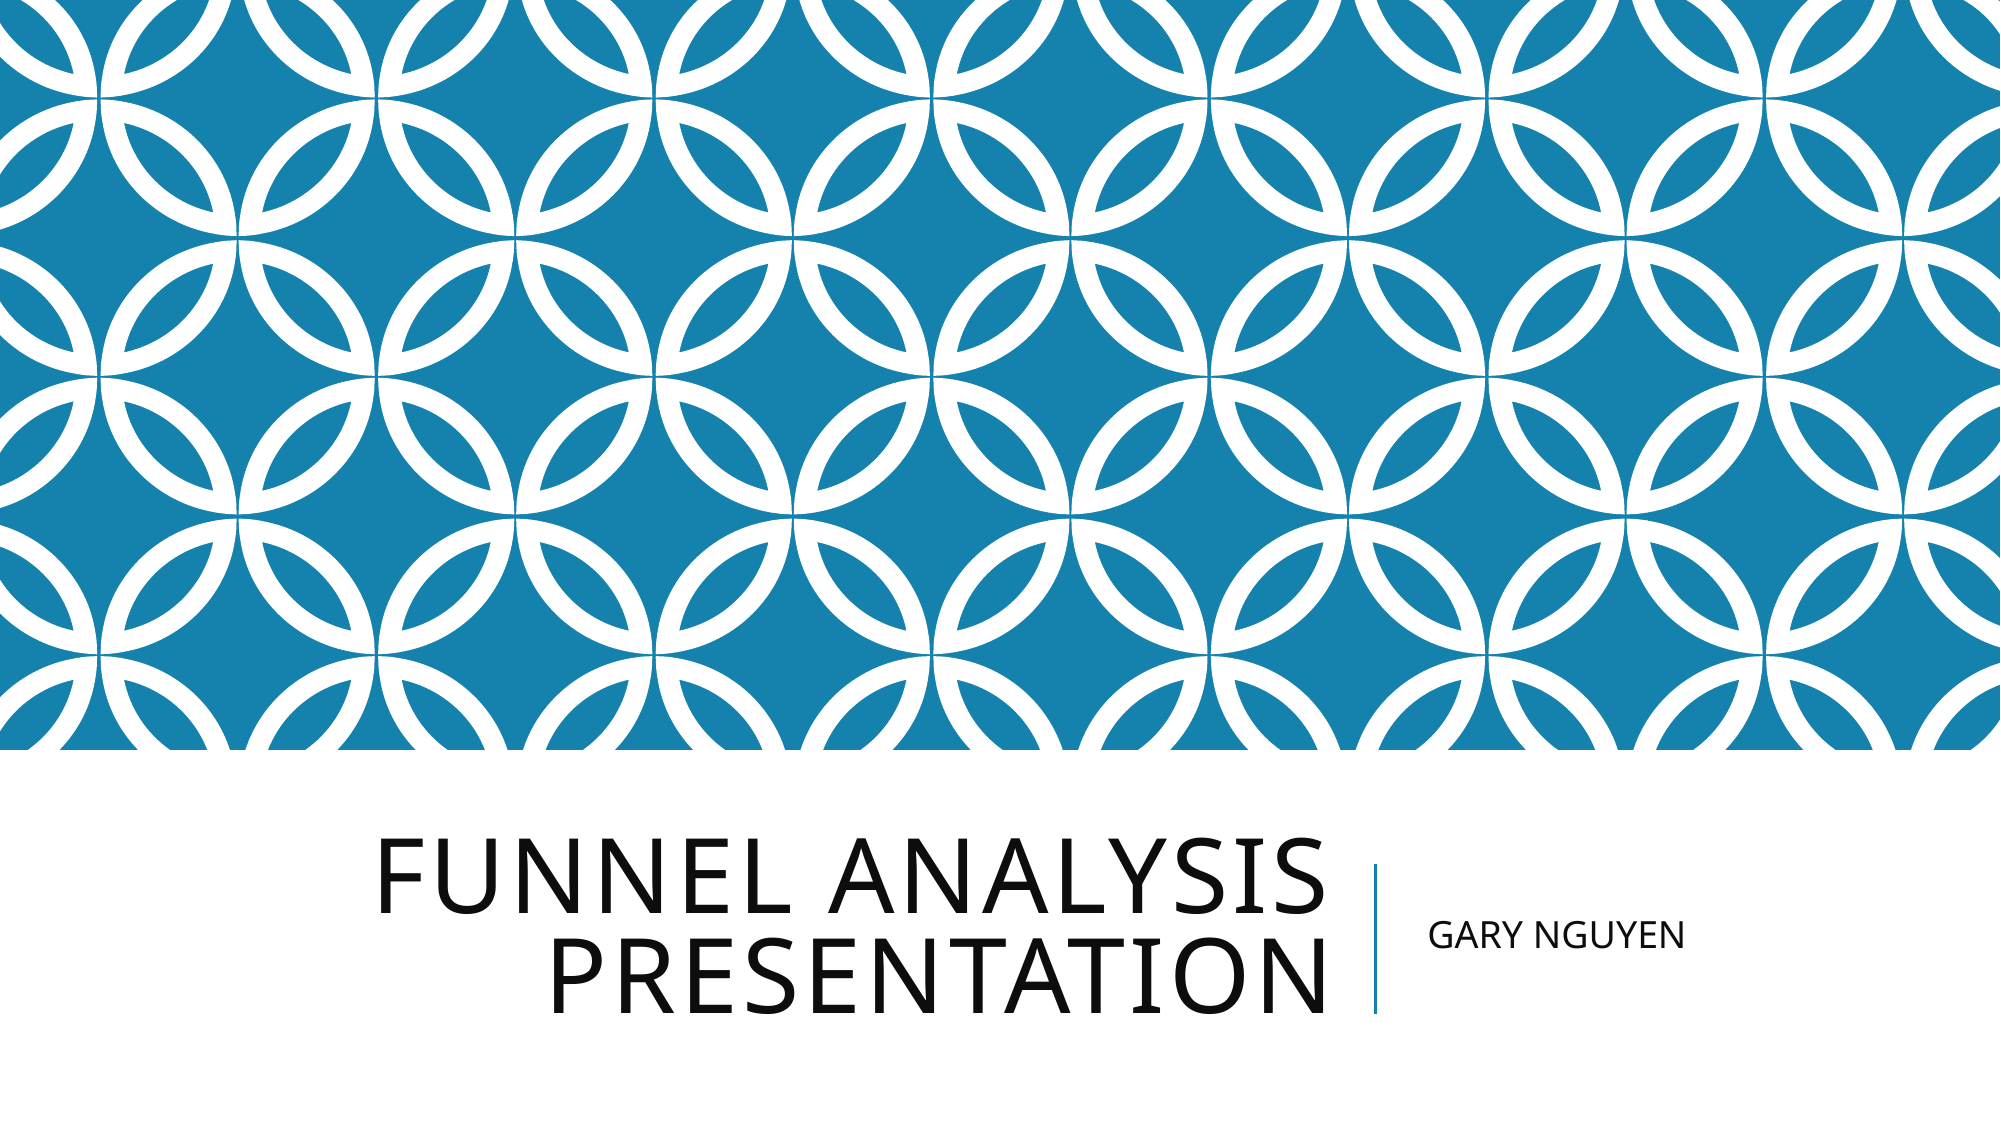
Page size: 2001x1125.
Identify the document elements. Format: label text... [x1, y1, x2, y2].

subtitle GARY NGUYEN [1412, 813, 1938, 1054]
title FUNNEL ANALYSIS presentation [75, 813, 1350, 1054]
